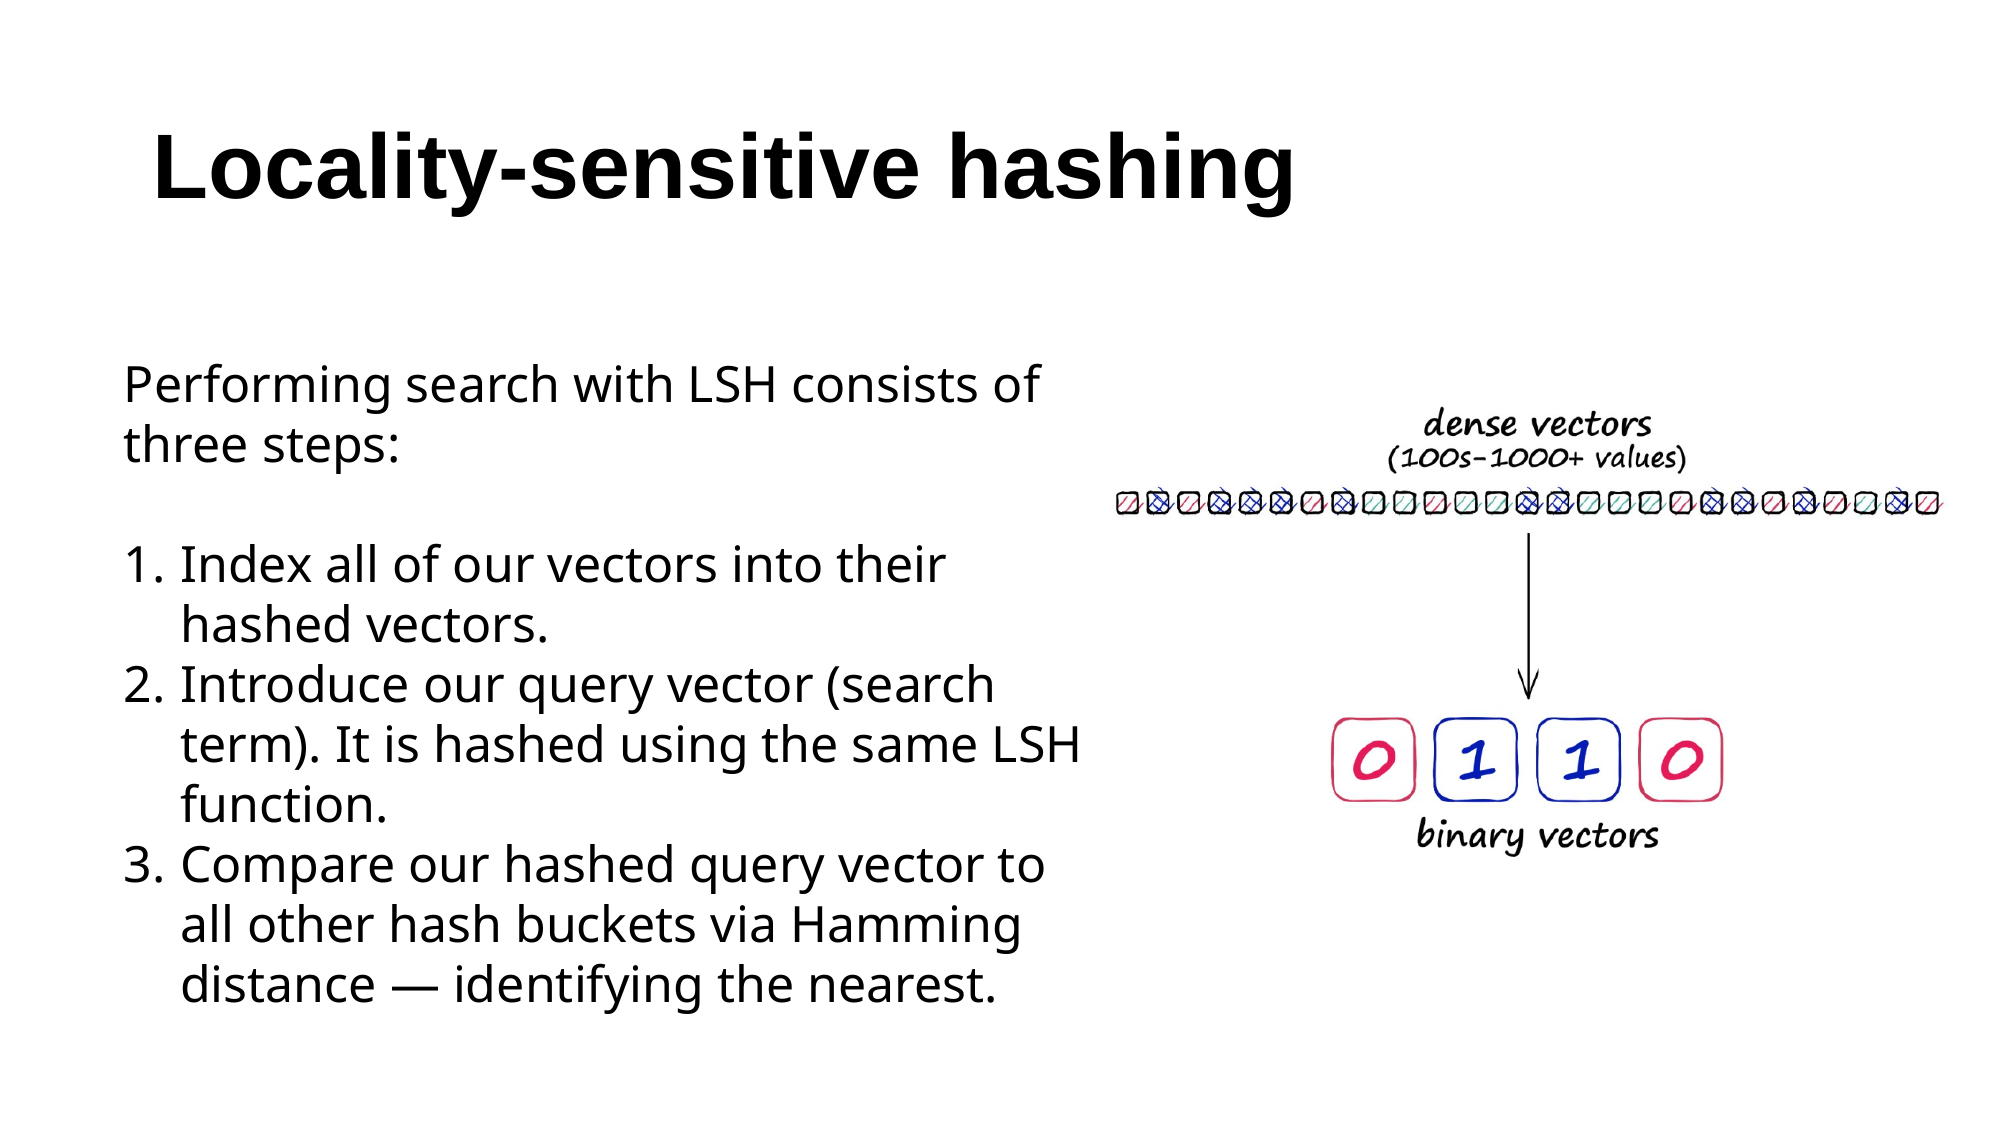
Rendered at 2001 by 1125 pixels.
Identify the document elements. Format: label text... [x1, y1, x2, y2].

title Locality-sensitive hashing [137, 59, 1863, 278]
text_box Performing search with LSH consists of three steps: Index all of our vectors into their hashed vectors. Introduce our query vector (search term). It is hashed using the same LSH function. Compare our hashed query vector to all other hash buckets via Hamming distance — identifying the nearest. [109, 345, 1118, 1021]
picture [1101, 395, 1976, 863]
